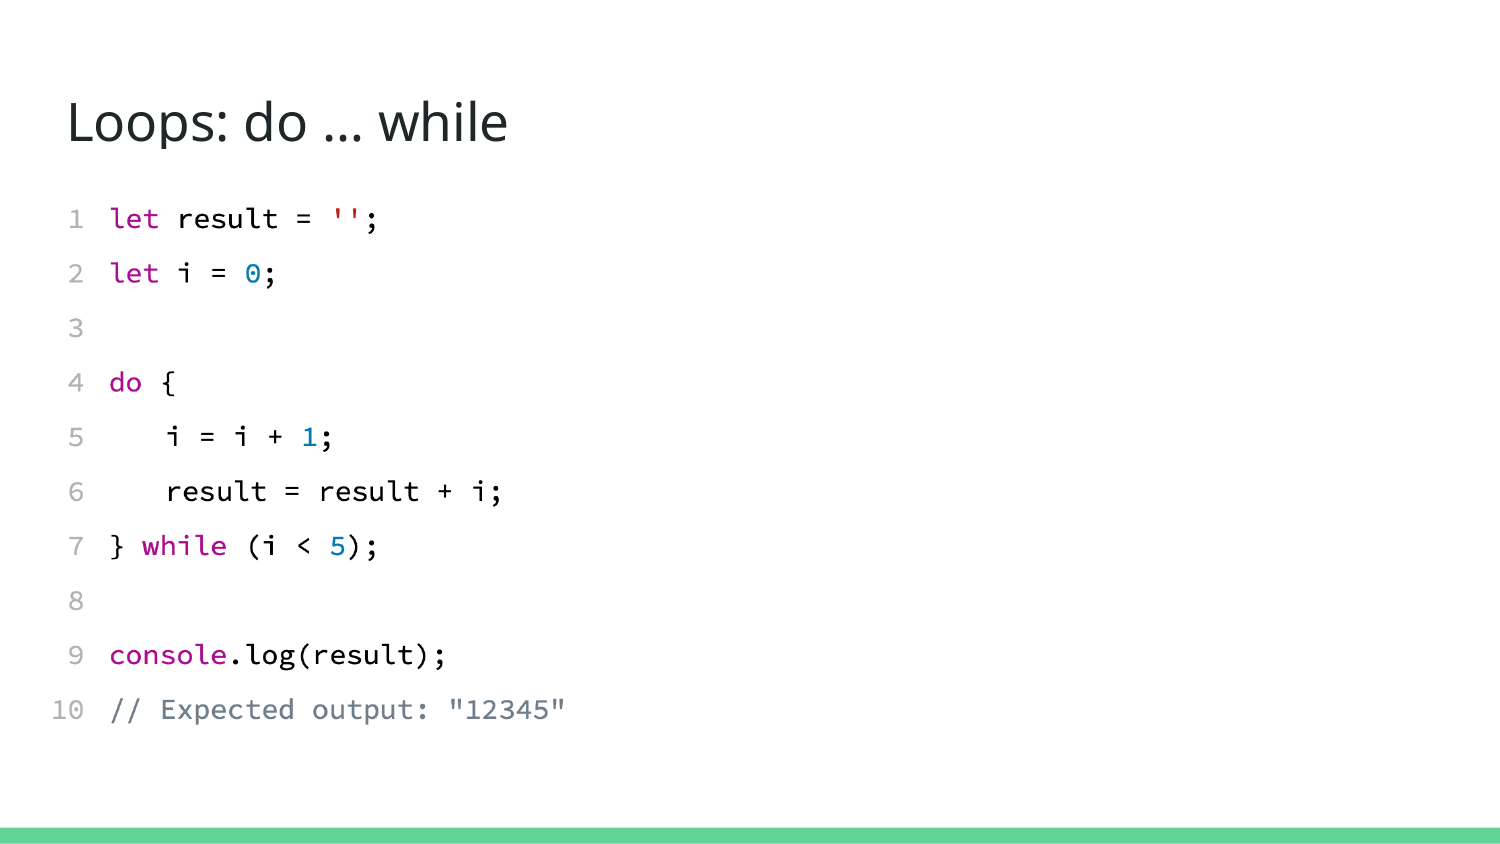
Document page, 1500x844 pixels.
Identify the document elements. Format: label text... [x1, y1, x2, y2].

picture [0, 149, 617, 777]
title Loops: do … while [51, 72, 1449, 167]
